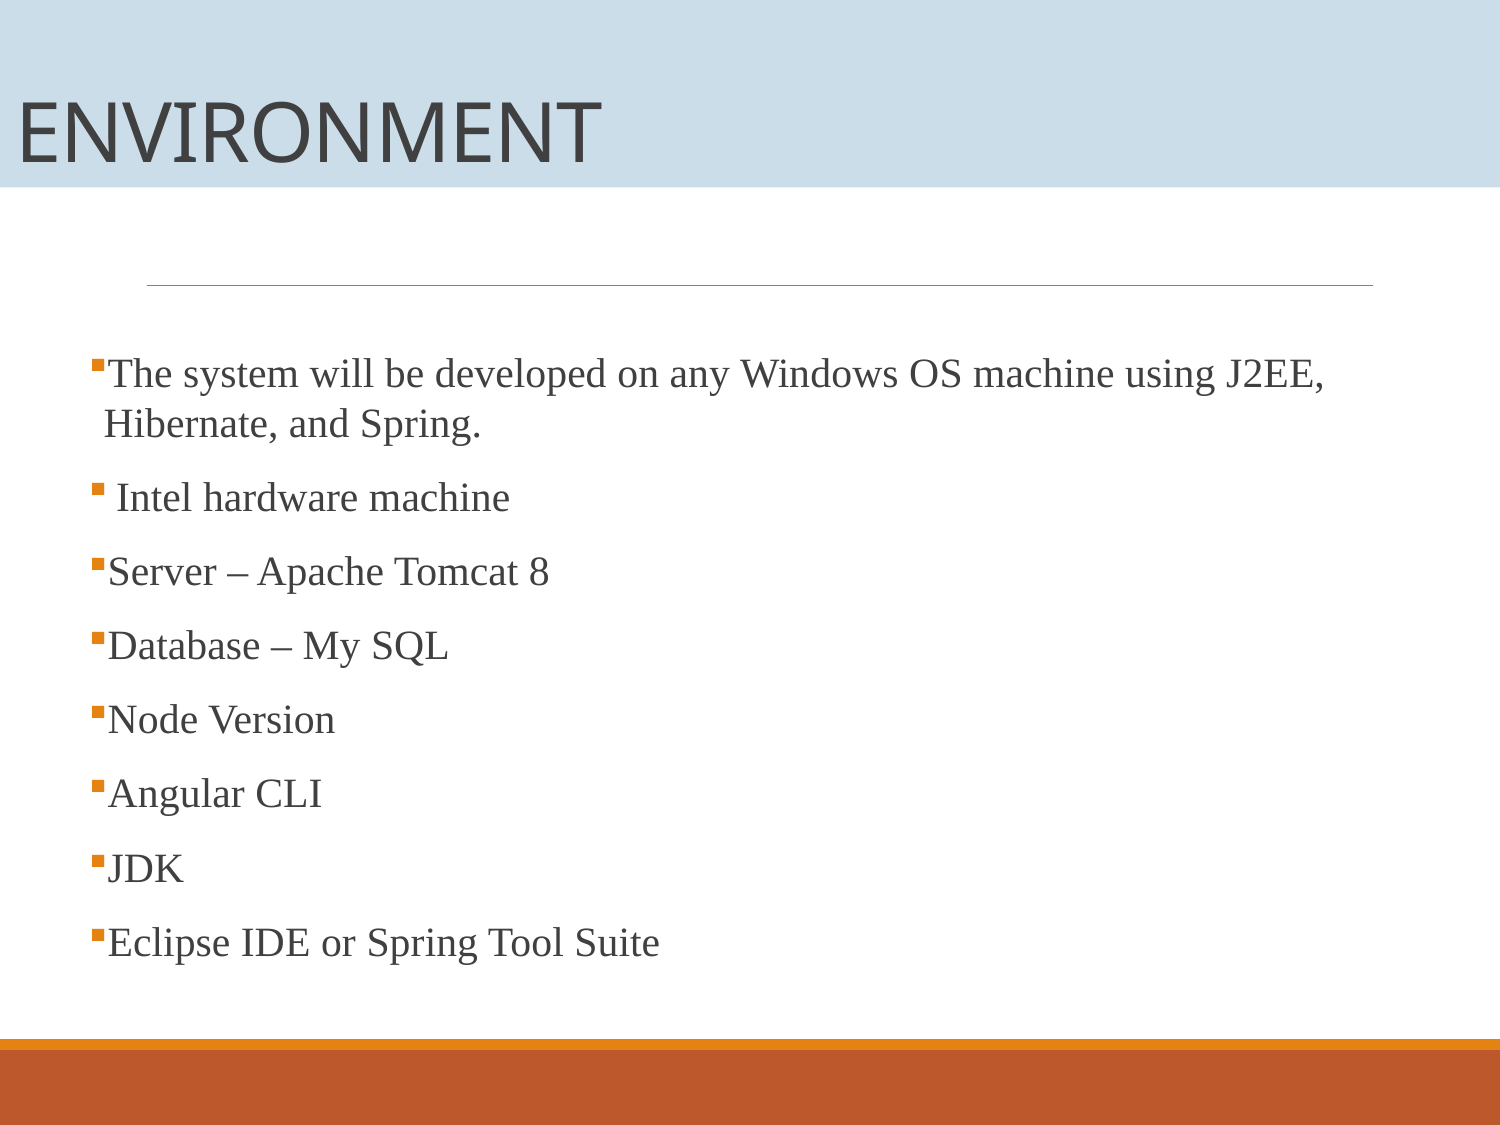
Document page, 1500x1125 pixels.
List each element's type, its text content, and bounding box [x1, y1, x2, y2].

title ENVIRONMENT [0, 0, 1500, 188]
list The system will be developed on any Windows OS machine using J2EE, Hibernate, and Spring. Intel hardware machine Server – Apache Tomcat 8 Database – My SQL Node Version Angular CLI JDK Eclipse IDE or Spring Tool Suite [88, 338, 1326, 999]
